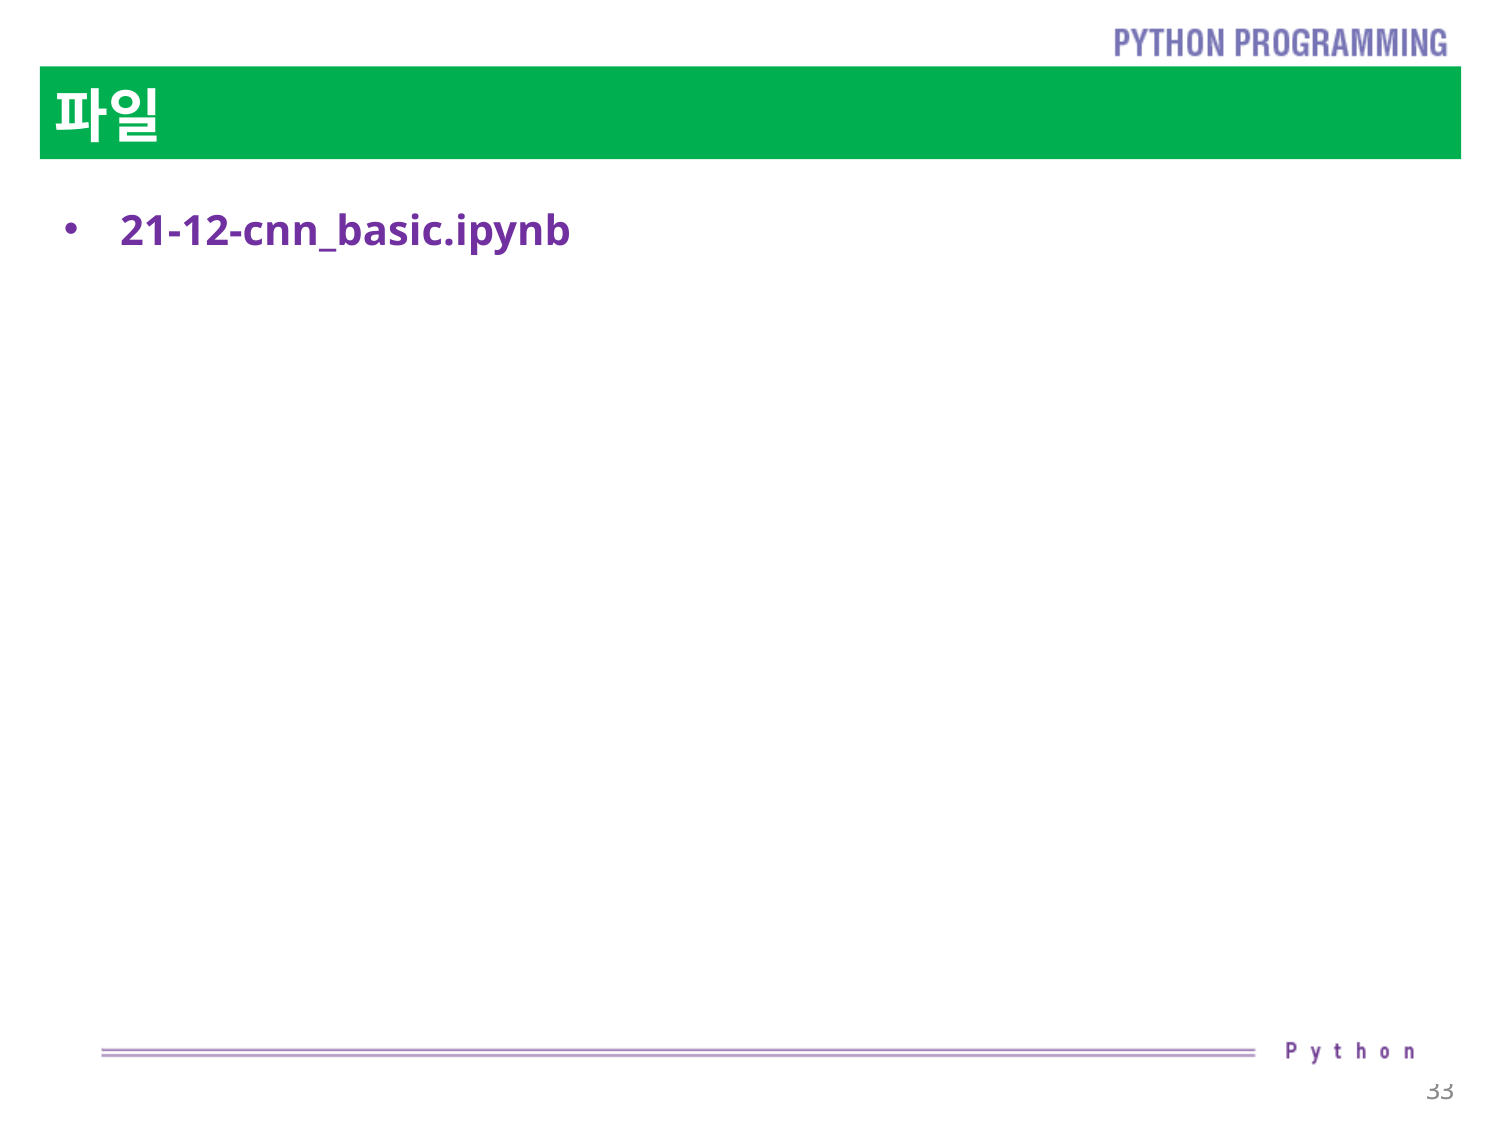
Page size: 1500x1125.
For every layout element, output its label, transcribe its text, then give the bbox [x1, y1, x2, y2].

picture [1106, 13, 1462, 66]
picture [18, 1020, 1483, 1084]
list 21-12-cnn_basic.ipynb [48, 195, 1461, 1041]
slide_number 33 [1119, 1071, 1470, 1112]
title 파일 [39, 76, 1444, 152]
